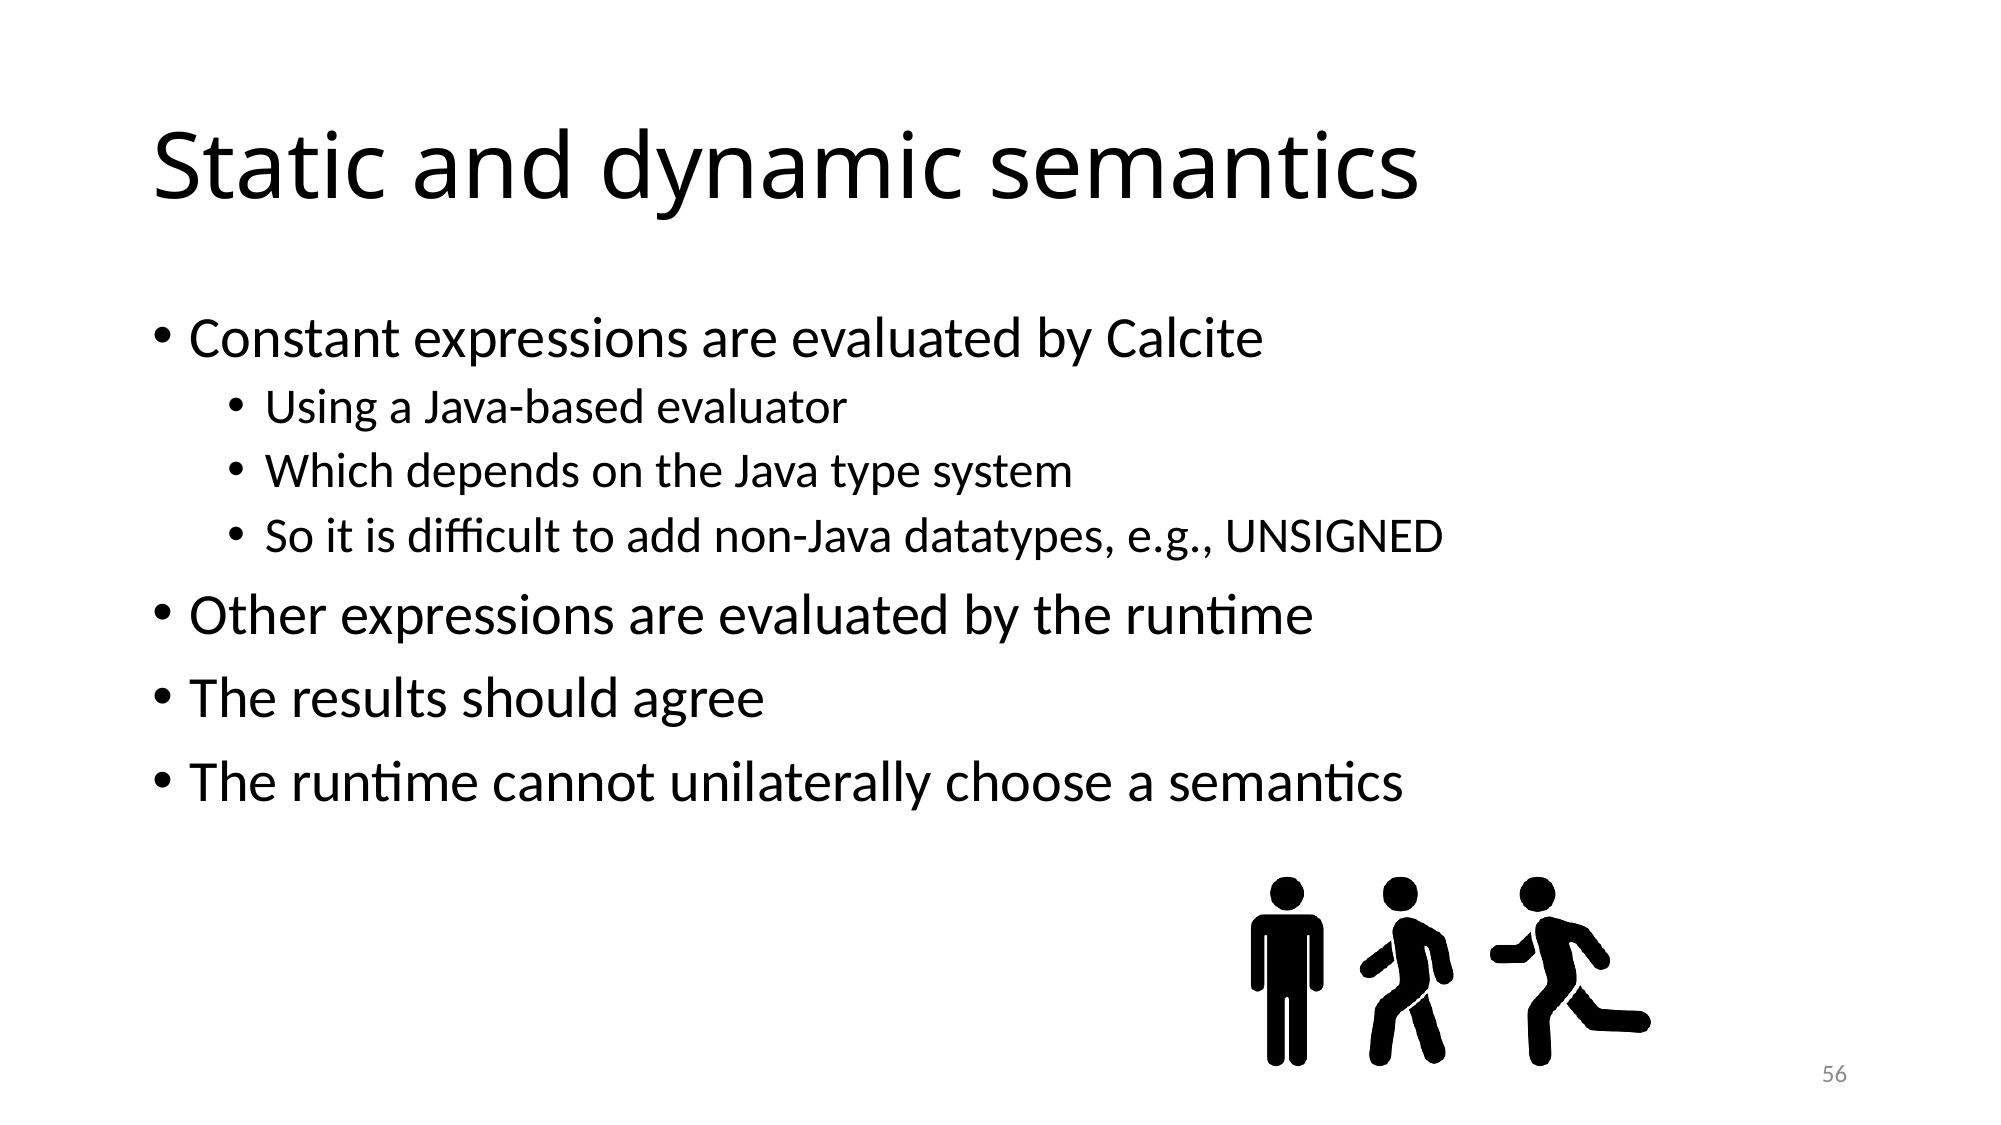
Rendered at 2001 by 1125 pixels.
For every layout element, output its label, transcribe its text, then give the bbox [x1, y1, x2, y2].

picture [1206, 852, 1680, 1090]
slide_number 56 [1798, 1042, 1863, 1103]
list Constant expressions are evaluated by Calcite Using a Java-based evaluator Which depends on the Java type system So it is difficult to add non-Java datatypes, e.g., UNSIGNED Other expressions are evaluated by the runtime The results should agree The runtime cannot unilaterally choose a semantics [137, 299, 1863, 1014]
title Static and dynamic semantics [137, 59, 1863, 278]
